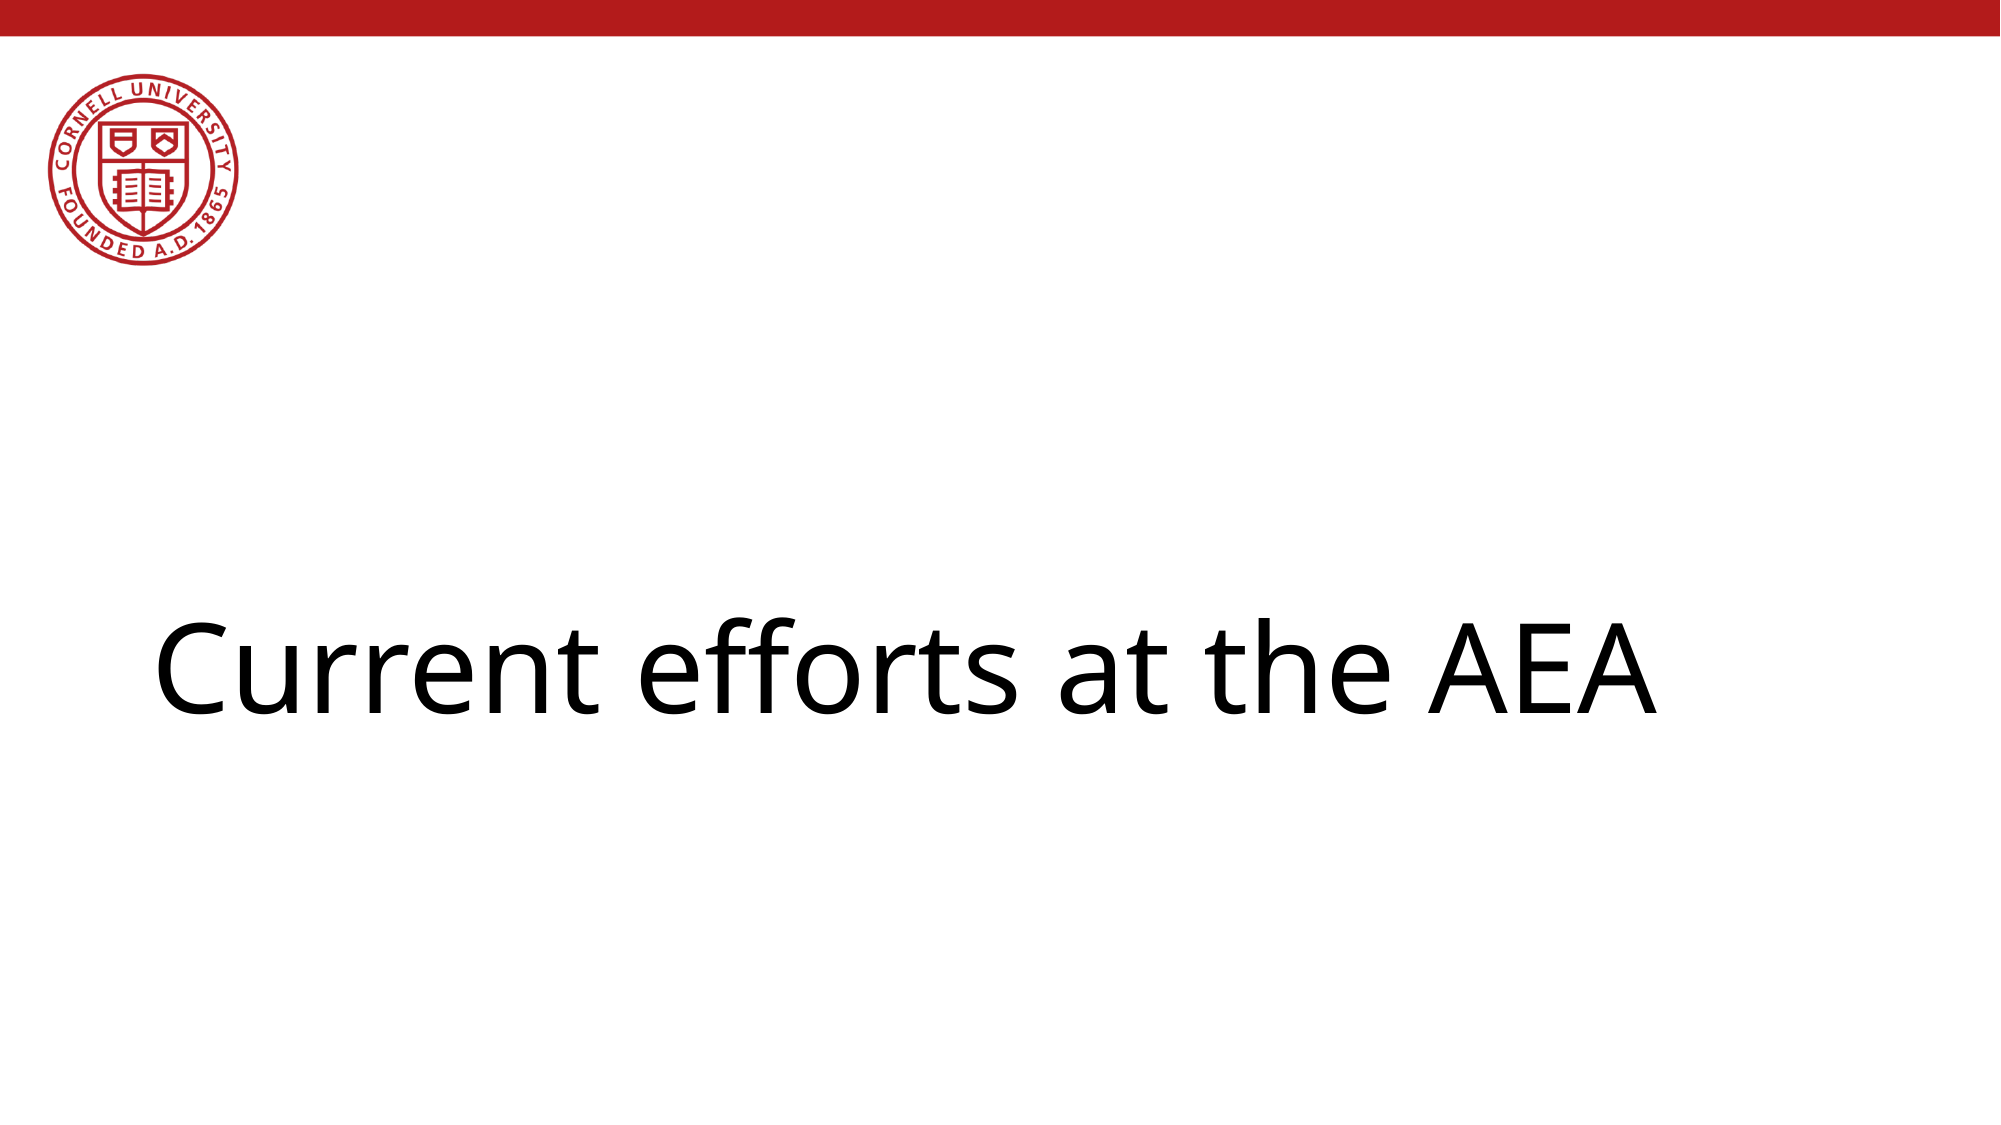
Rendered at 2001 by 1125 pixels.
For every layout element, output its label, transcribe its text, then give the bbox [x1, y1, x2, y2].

title Current efforts at the AEA [136, 280, 1862, 749]
picture [39, 65, 267, 274]
